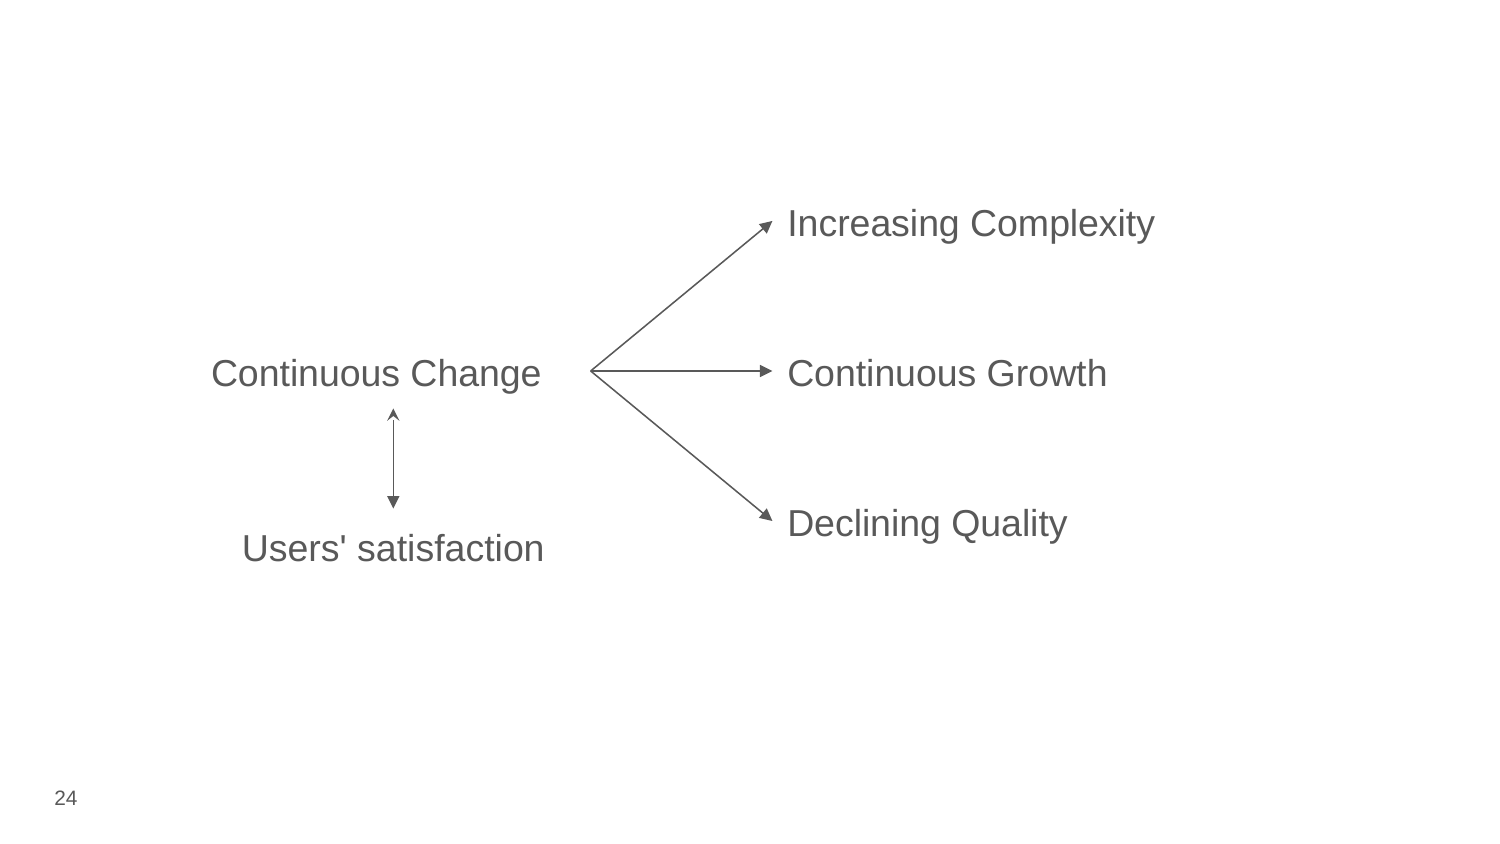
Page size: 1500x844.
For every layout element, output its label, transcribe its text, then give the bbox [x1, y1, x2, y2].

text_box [590, 221, 773, 370]
text_box Continuous Change [195, 333, 585, 409]
text_box Continuous Growth [777, 333, 1269, 409]
text_box Declining Quality [772, 483, 1269, 559]
slide_number ‹#› [2, 764, 93, 830]
text_box Users' satisfaction [195, 508, 591, 584]
text_box Increasing Complexity [772, 183, 1269, 259]
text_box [590, 371, 773, 522]
